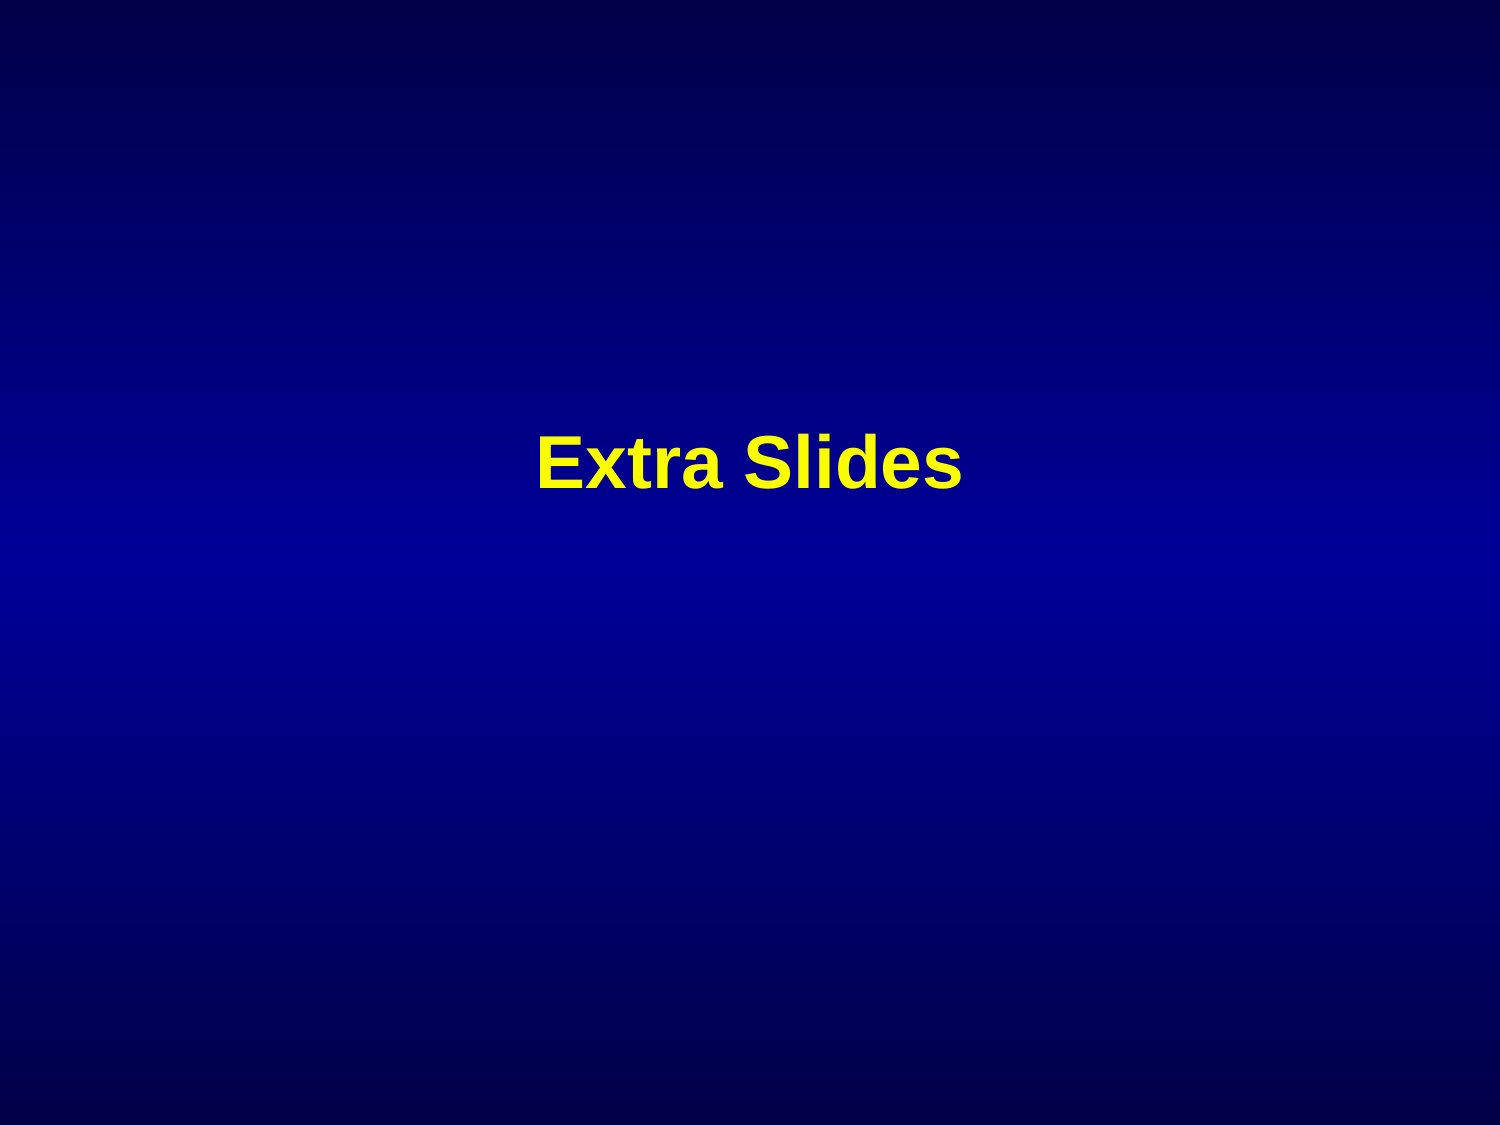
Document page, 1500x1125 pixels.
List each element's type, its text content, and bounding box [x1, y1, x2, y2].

title Extra Slides [74, 324, 1426, 513]
